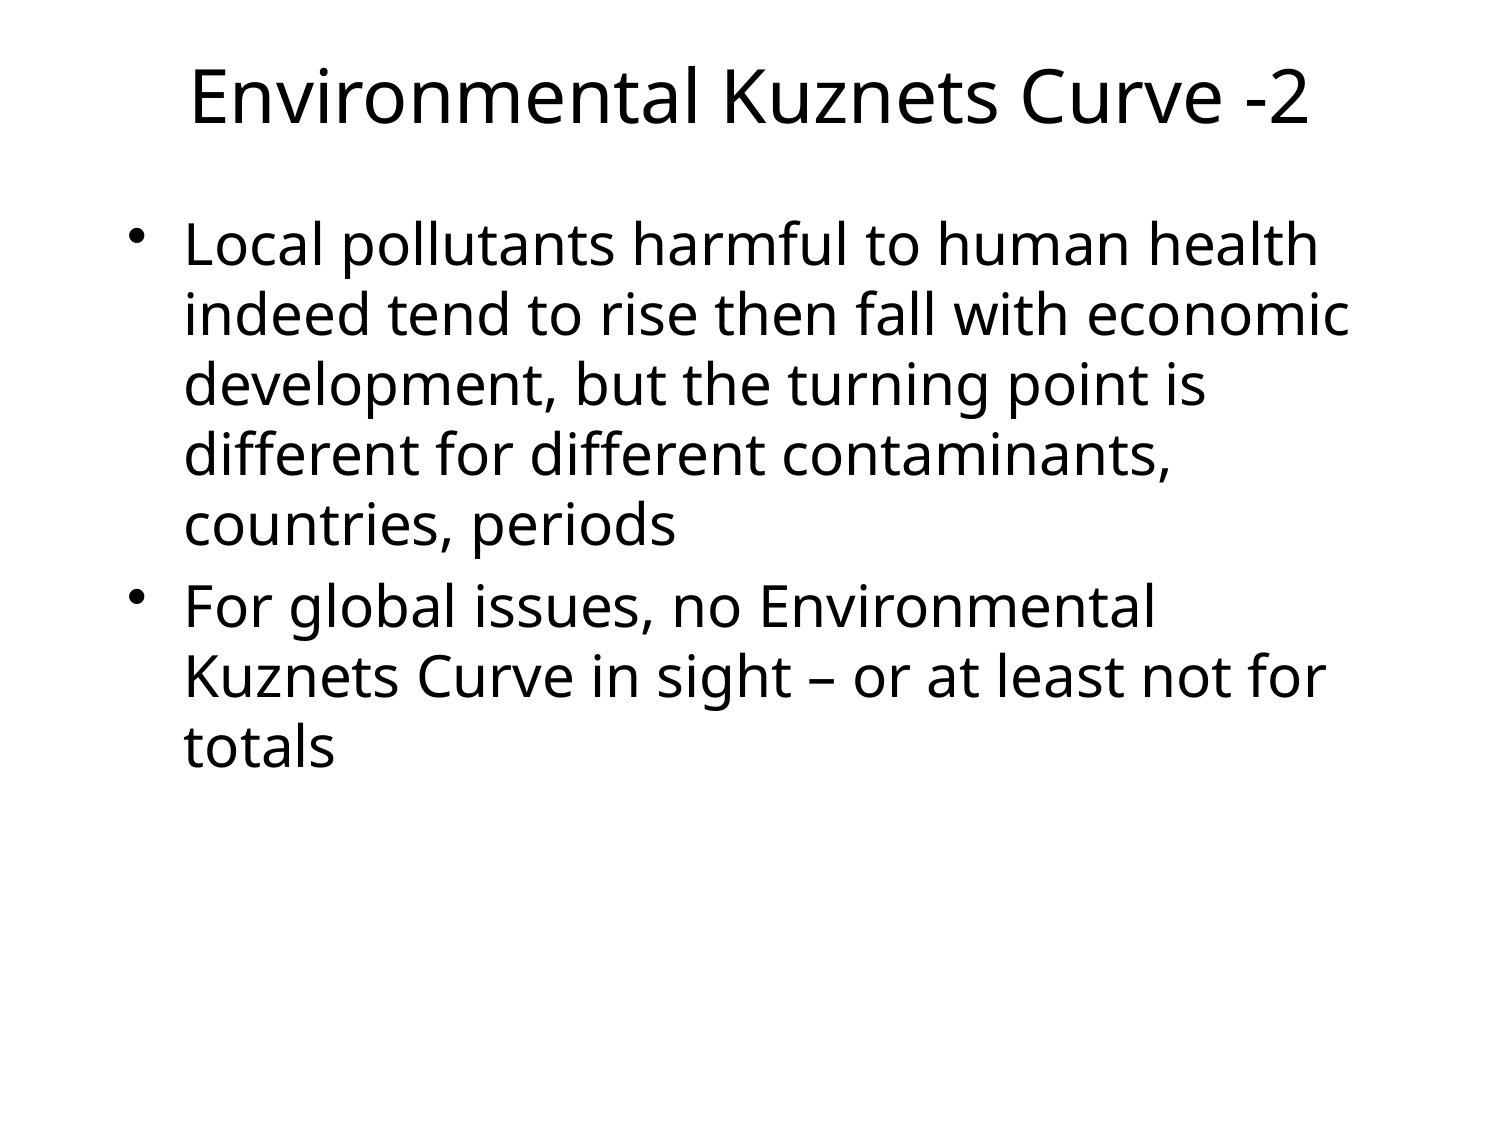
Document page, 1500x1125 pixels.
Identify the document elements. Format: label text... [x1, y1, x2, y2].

list Local pollutants harmful to human health indeed tend to rise then fall with economic development, but the turning point is different for different contaminants, countries, periods For global issues, no Environmental Kuznets Curve in sight – or at least not for totals [112, 199, 1388, 876]
title Environmental Kuznets Curve -2 [112, 0, 1388, 188]
